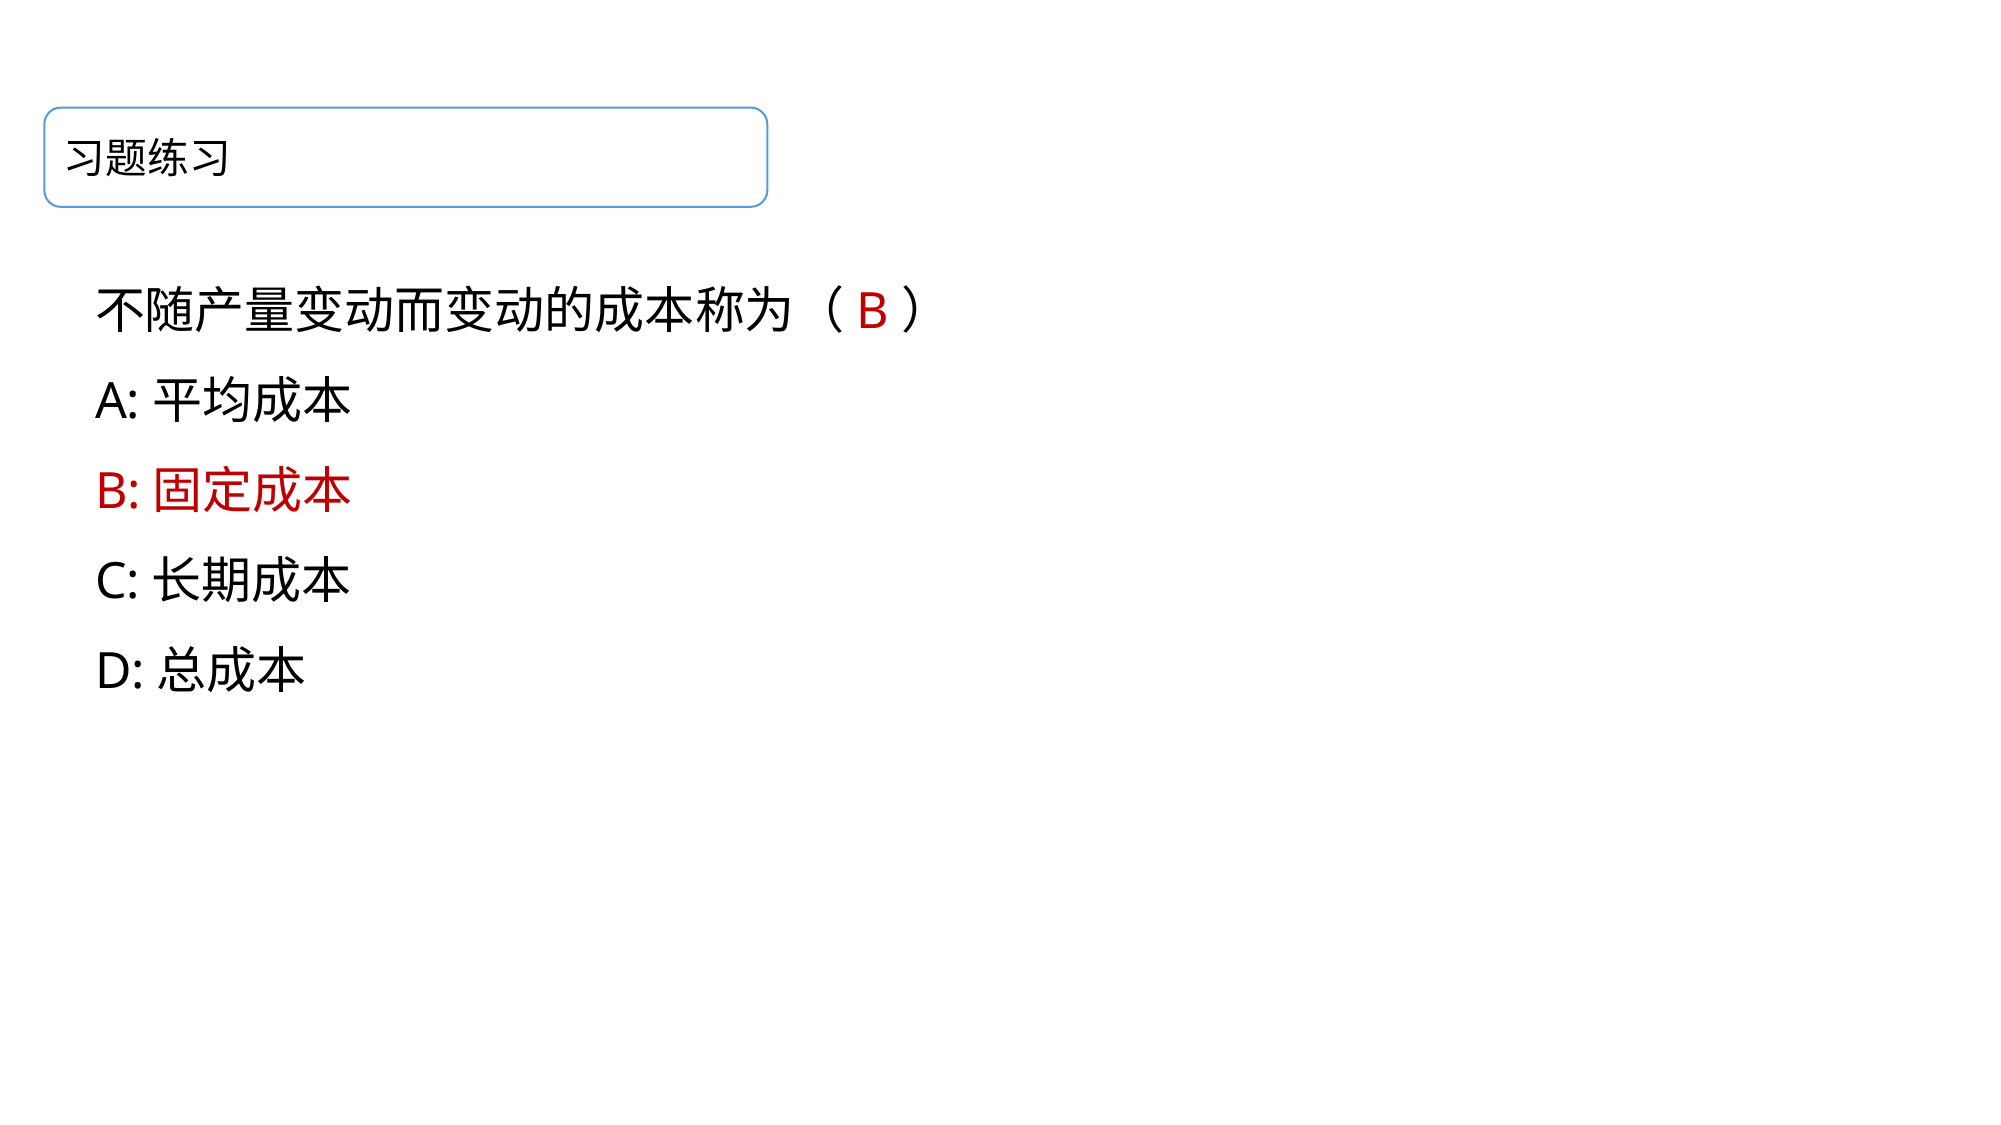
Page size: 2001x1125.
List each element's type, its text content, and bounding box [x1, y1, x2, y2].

text_box 不随产量变动而变动的成本称为（B） A:平均成本 B:固定成本 C:长期成本 D:总成本 [80, 241, 1849, 707]
text_box 习题练习 [43, 106, 769, 208]
